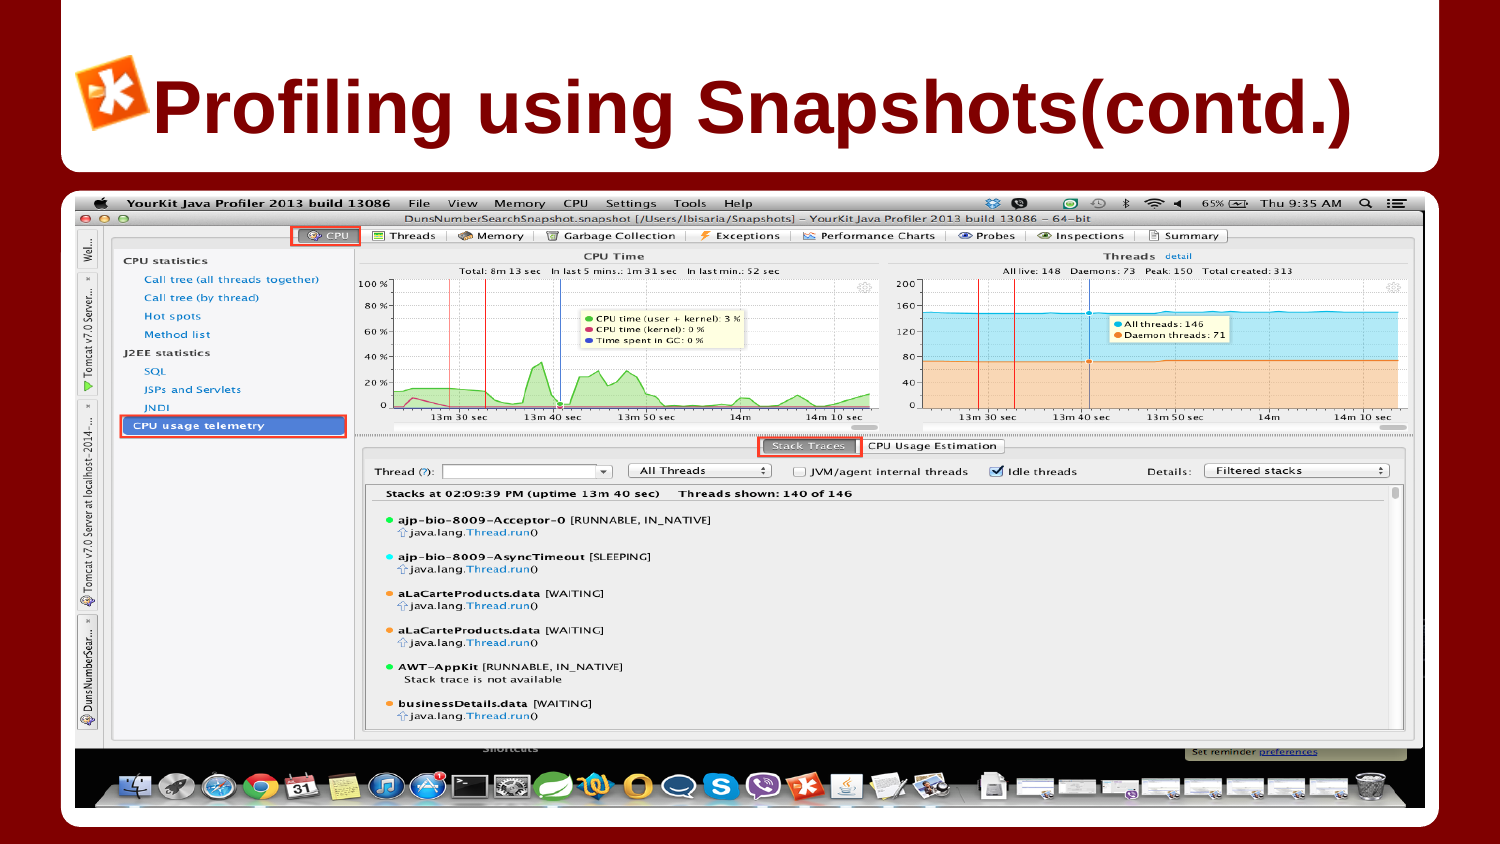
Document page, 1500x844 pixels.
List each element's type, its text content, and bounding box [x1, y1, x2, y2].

title Profiling using Snapshots(contd.) [75, 22, 1425, 164]
picture [74, 55, 151, 131]
picture [74, 196, 1426, 809]
